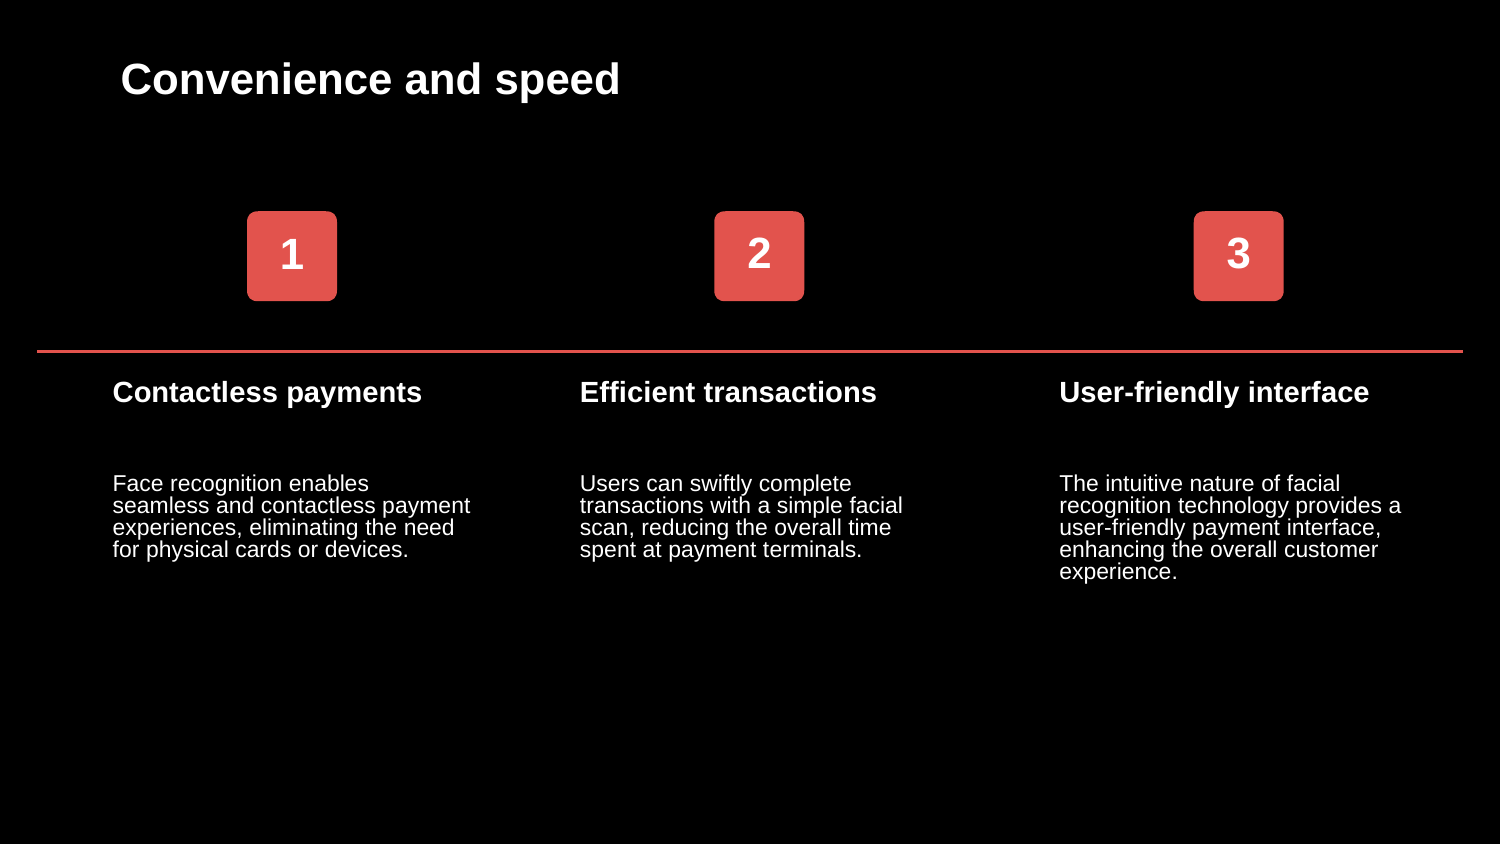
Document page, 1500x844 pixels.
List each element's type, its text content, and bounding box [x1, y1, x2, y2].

text_box 1 [258, 220, 326, 294]
text_box User-friendly interface [1043, 366, 1434, 423]
text_box Contactless payments [97, 366, 487, 423]
text_box Face recognition enables seamless and contactless payment experiences, eliminating the need for physical cards or devices. [97, 458, 487, 578]
text_box The intuitive nature of facial recognition technology provides a user-friendly payment interface, enhancing the overall customer experience. [1043, 458, 1434, 600]
text_box [1193, 211, 1284, 302]
text_box [247, 211, 338, 302]
text_box [714, 211, 805, 302]
text_box Users can swiftly complete transactions with a simple facial scan, reducing the overall time spent at payment terminals. [564, 458, 955, 578]
text_box Efficient transactions [564, 366, 955, 423]
text_box 2 [725, 219, 794, 293]
text_box Convenience and speed [104, 45, 1395, 119]
text_box 3 [1204, 219, 1273, 293]
